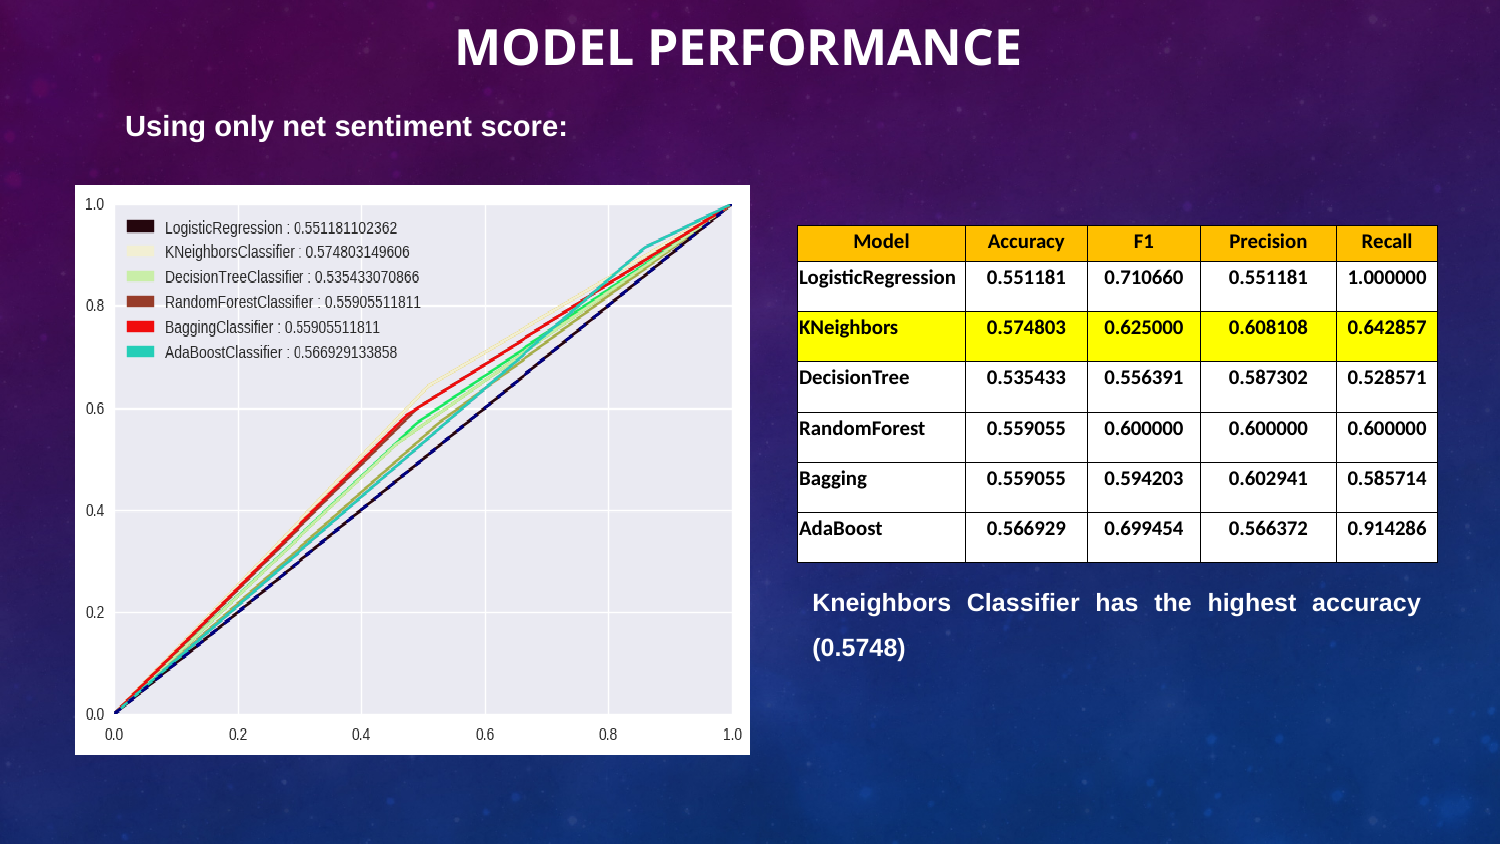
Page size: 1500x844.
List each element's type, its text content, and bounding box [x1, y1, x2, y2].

table_cell 0.625000 [1088, 312, 1200, 361]
table_cell 0.642857 [1337, 312, 1437, 361]
table_cell 0.556391 [1088, 362, 1200, 412]
table_cell 0.600000 [1201, 413, 1336, 462]
table_cell 0.528571 [1337, 362, 1437, 412]
table_cell 0.600000 [1088, 413, 1200, 462]
table_cell 0.608108 [1201, 312, 1336, 361]
table_cell DecisionTree [798, 362, 965, 412]
table_cell LogisticRegression [798, 262, 965, 311]
table_cell 0.535433 [966, 362, 1087, 412]
table_cell 0.587302 [1201, 362, 1336, 412]
table_cell AdaBoost [798, 513, 965, 547]
table_cell 0.602941 [1201, 463, 1336, 512]
picture [0, 0, 1500, 844]
table_cell 0.710660 [1088, 262, 1200, 311]
table_header F1 [1088, 226, 1200, 261]
table_header Accuracy [966, 226, 1087, 261]
table_cell 0.594203 [1088, 463, 1200, 512]
table_cell 0.699454 [1088, 513, 1200, 547]
table_cell RandomForest [798, 413, 965, 462]
table_cell 0.566372 [1201, 513, 1336, 547]
table_cell Bagging [798, 463, 965, 512]
table_header Recall [1337, 226, 1437, 261]
table_cell 0.551181 [1201, 262, 1336, 311]
table_cell 0.600000 [1337, 413, 1437, 462]
table_cell 0.559055 [966, 413, 1087, 462]
text_box Kneighbors Classifier has the highest accuracy (0.5748) [797, 547, 1437, 686]
table_cell KNeighbors [798, 312, 965, 361]
table_cell 0.551181 [966, 262, 1087, 311]
table_cell 0.566929 [966, 513, 1087, 547]
table_cell 1.000000 [1337, 262, 1437, 311]
table_cell 0.914286 [1337, 513, 1437, 547]
table_cell 0.559055 [966, 463, 1087, 512]
text_box Using only net sentiment score: [110, 115, 584, 150]
table_header Precision [1201, 226, 1336, 261]
text_box Model Performance [39, 0, 1437, 115]
table_cell 0.574803 [966, 312, 1087, 361]
table_cell 0.585714 [1337, 463, 1437, 512]
table_header Model [798, 226, 965, 261]
